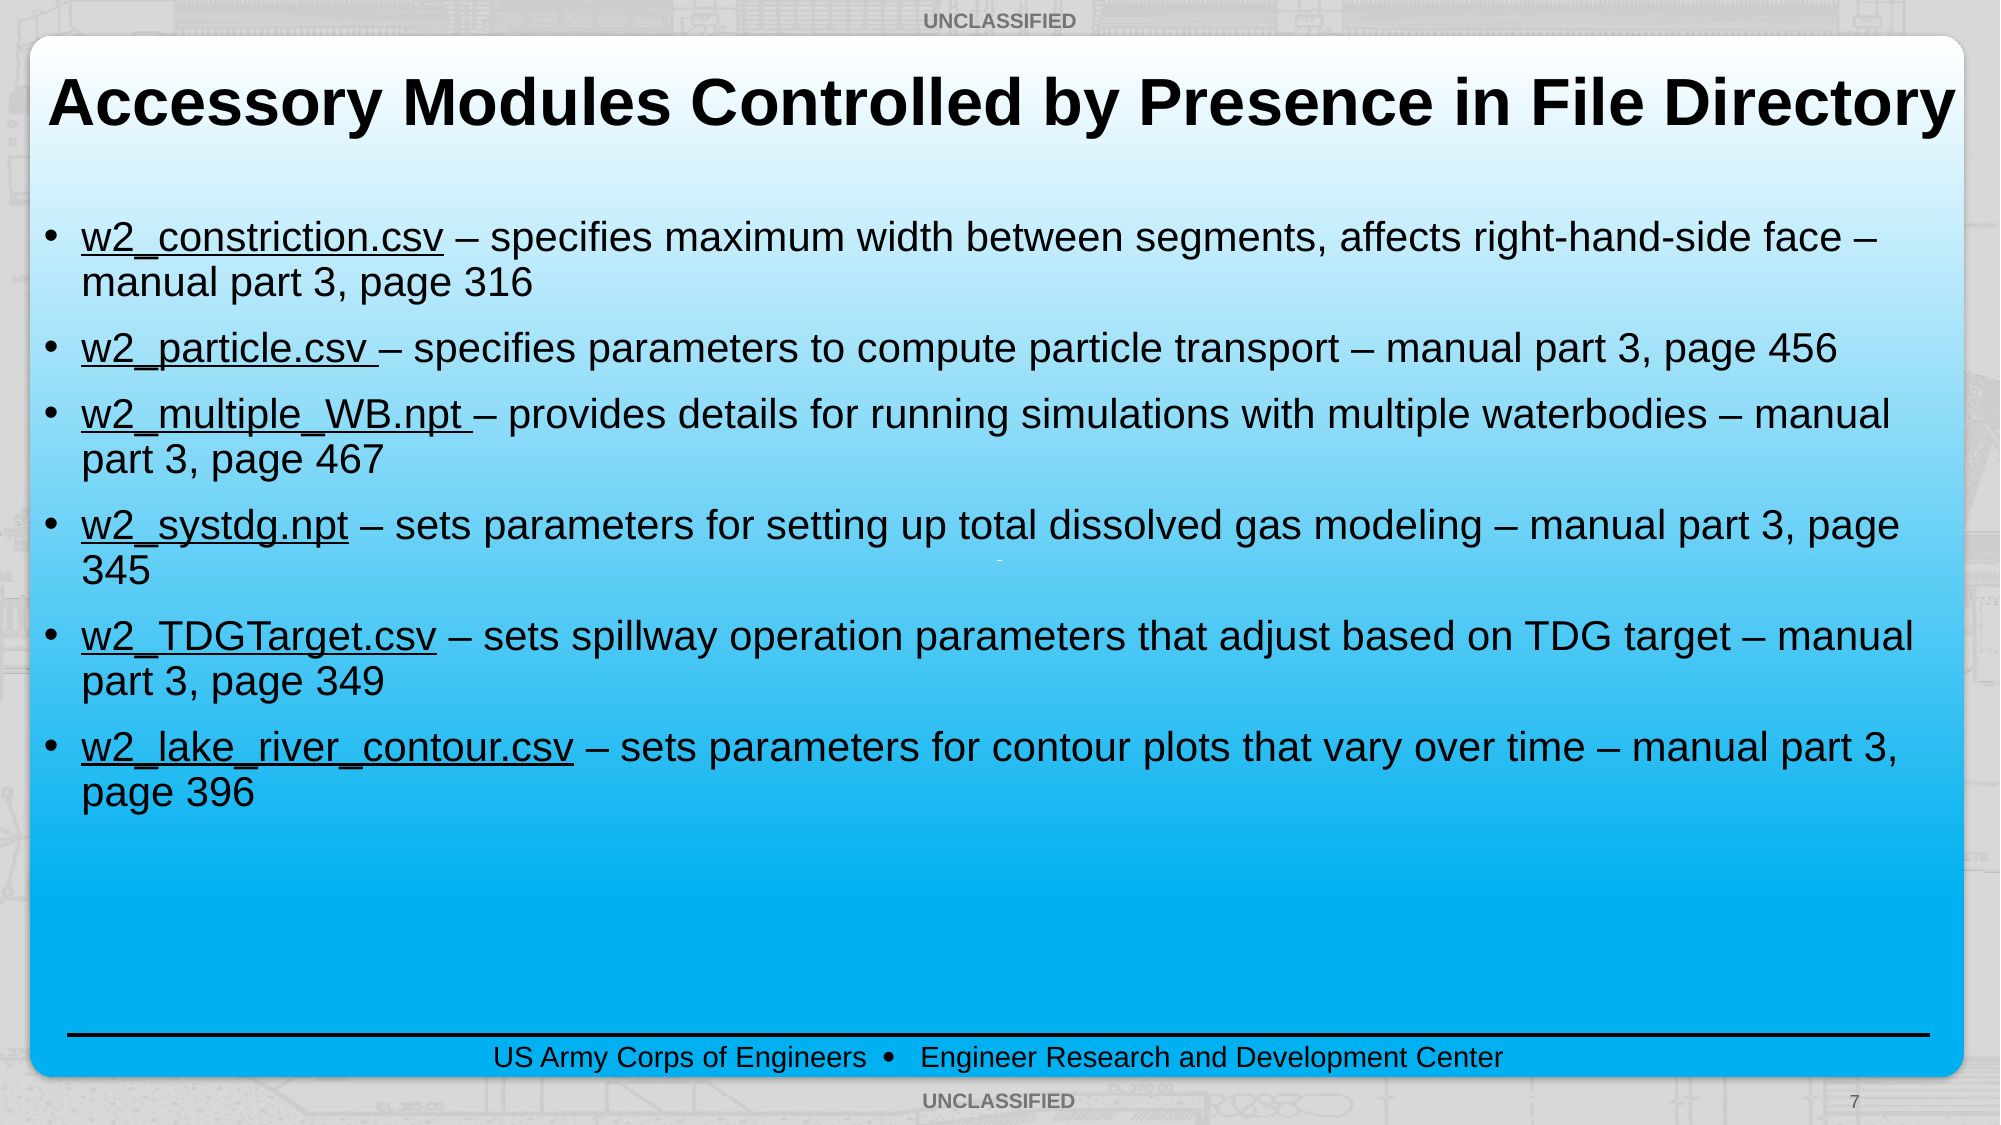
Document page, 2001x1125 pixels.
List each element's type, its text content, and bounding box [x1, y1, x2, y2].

title Accessory Modules Controlled by Presence in File Directory [31, 32, 1994, 166]
slide_number 7 [1830, 1077, 1998, 1125]
picture [0, 0, 2000, 1125]
text_box w2_constriction.csv – specifies maximum width between segments, affects right-hand-side face – manual part 3, page 316 w2_particle.csv – specifies parameters to compute particle transport – manual part 3, page 456 w2_multiple_WB.npt – provides details for running simulations with multiple waterbodies – manual part 3, page 467 w2_systdg.npt – sets parameters for setting up total dissolved gas modeling – manual part 3, page 345 w2_TDGTarget.csv – sets spillway operation parameters that adjust based on TDG target – manual part 3, page 349 w2_lake_river_contour.csv – sets parameters for contour plots that vary over time – manual part 3, page 396 [28, 207, 1935, 876]
